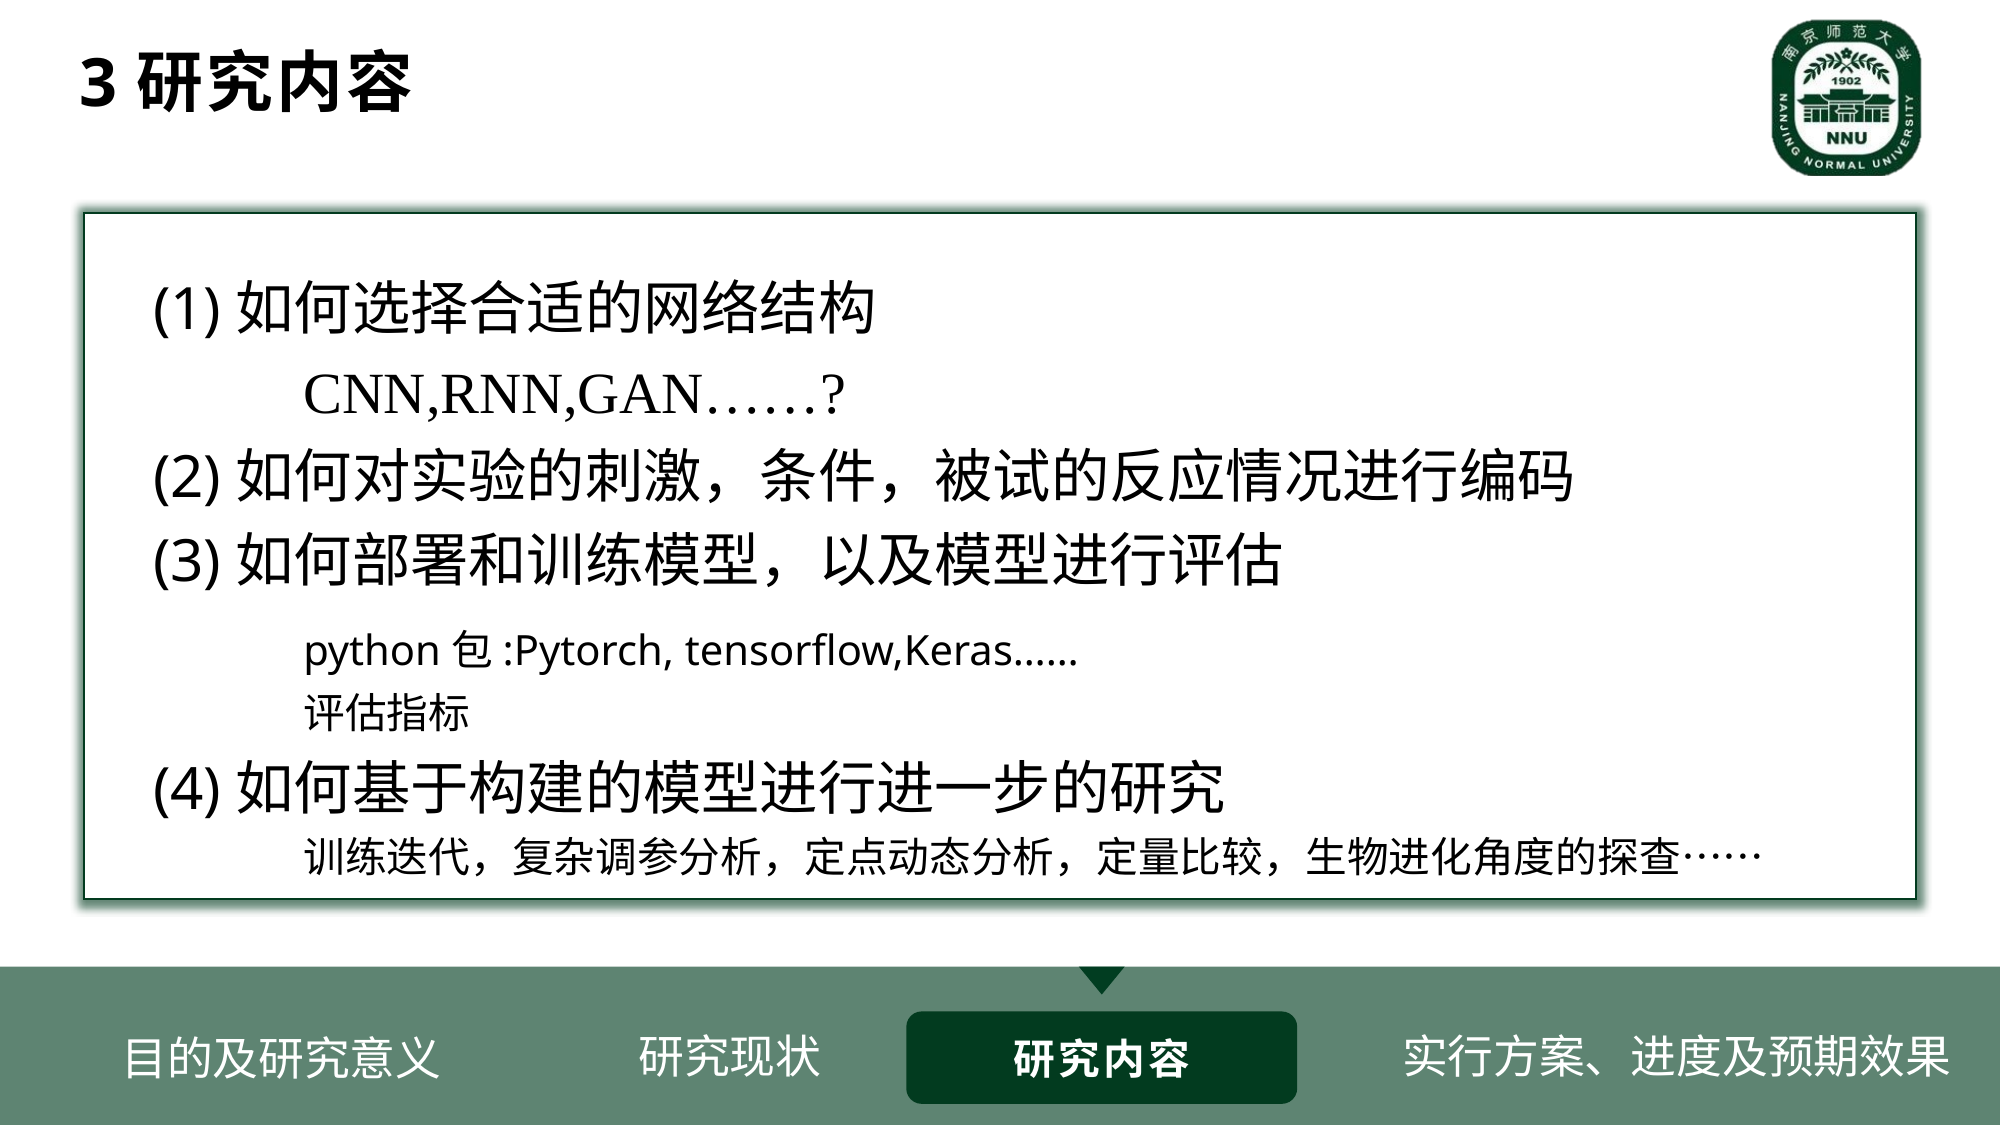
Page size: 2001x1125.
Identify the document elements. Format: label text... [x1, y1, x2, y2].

text_box 研究内容 [905, 1010, 1299, 1105]
picture [1724, 14, 1970, 182]
text_box (1)如何选择合适的网络结构 CNN,RNN,GAN……? (2)如何对实验的刺激，条件，被试的反应情况进行编码 (3)如何部署和训练模型，以及模型进行评估 python包:Pytorch, tensorflow,Keras…… 评估指标 (4)如何基于构建的模型进行进一步的研究 训练迭代，复杂调参分析，定点动态分析，定量比较，生物进化角度的探查…… [138, 249, 1916, 889]
text_box [83, 212, 1917, 900]
text_box 研究现状 [623, 1020, 978, 1090]
text_box [1076, 965, 1127, 997]
text_box [0, 966, 2000, 1125]
text_box 实行方案、进度及预期效果 [1387, 1020, 1966, 1090]
text_box 3研究内容 [64, 31, 960, 127]
text_box 目的及研究意义 [106, 1022, 457, 1092]
